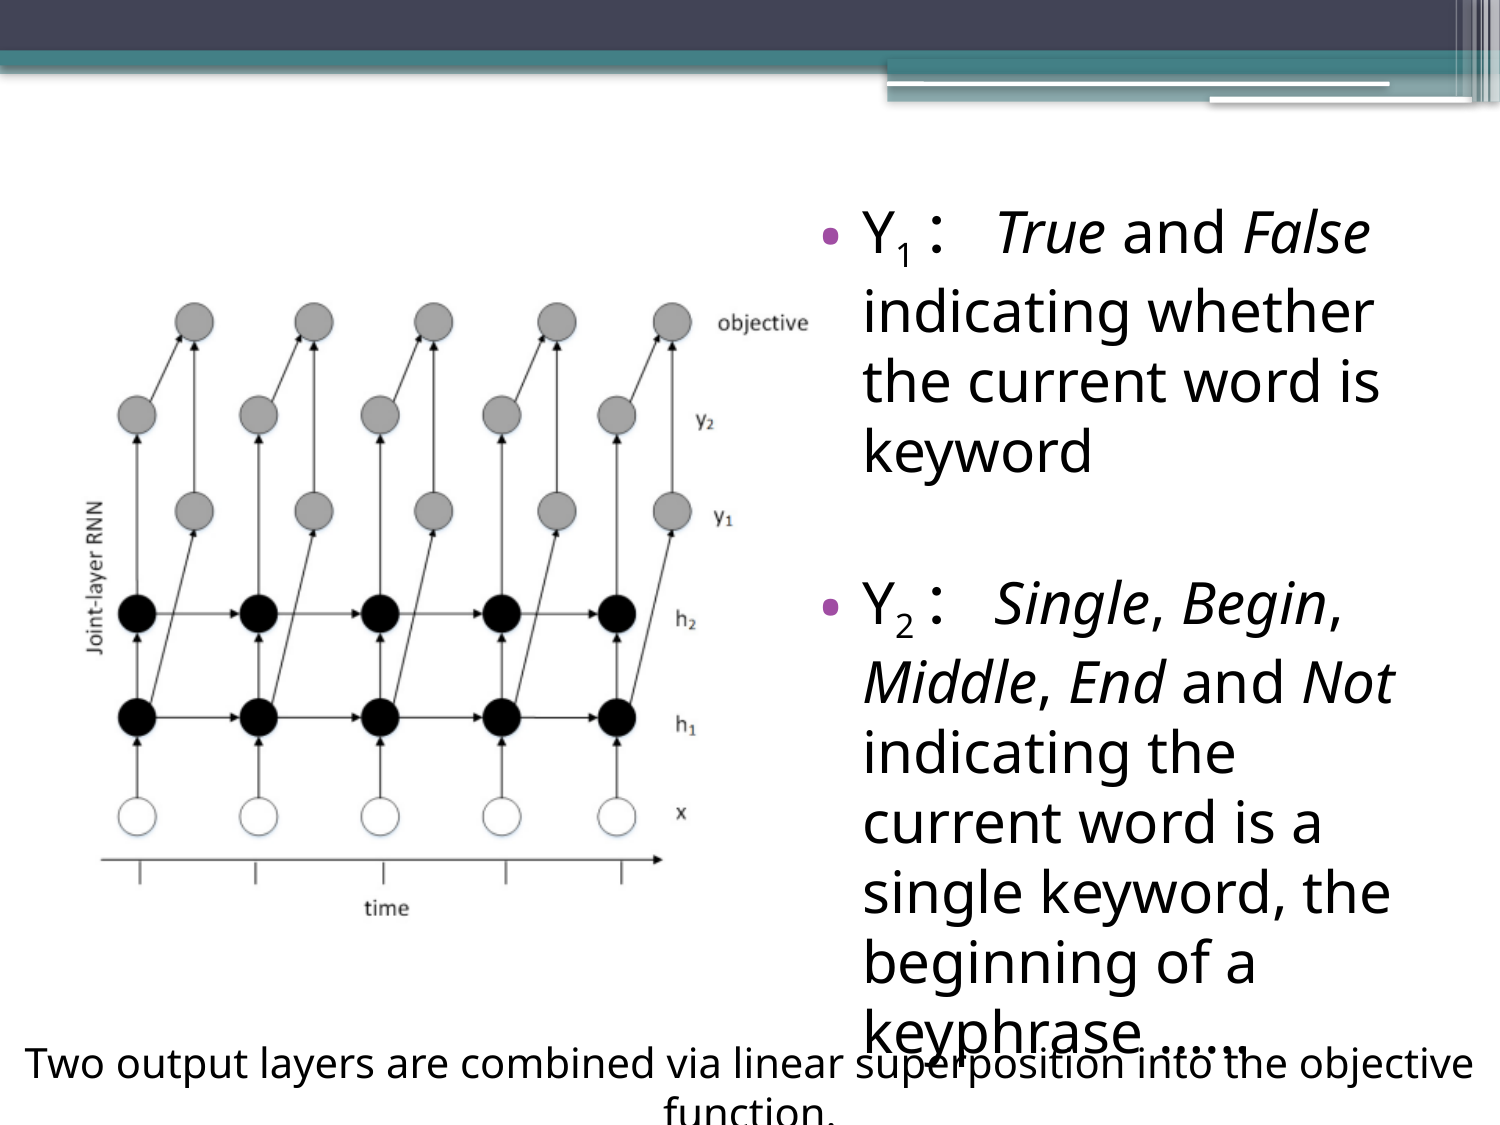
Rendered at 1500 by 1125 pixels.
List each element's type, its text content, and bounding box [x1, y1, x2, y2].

list Y1：True and False indicating whether the current word is keyword Y2：Single, Begin, Middle, End and Not indicating the current word is a single keyword, the beginning of a keyphrase …… [787, 187, 1425, 1029]
text_box Two output layers are combined via linear superposition into the objective function. [0, 1029, 1500, 1125]
picture [73, 287, 813, 930]
